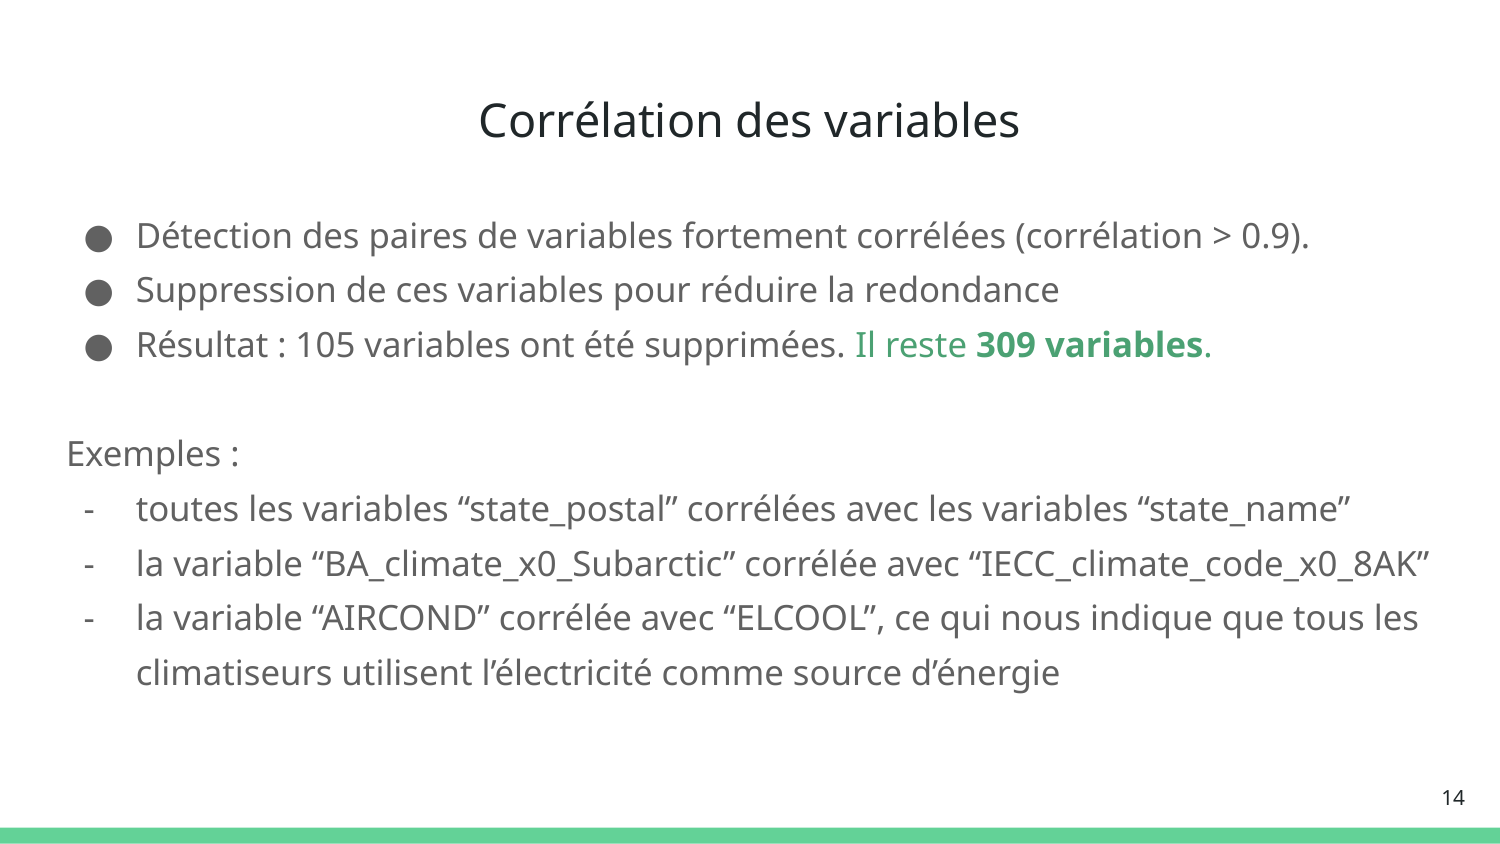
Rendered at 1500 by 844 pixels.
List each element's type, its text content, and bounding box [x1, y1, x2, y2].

title Corrélation des variables [51, 72, 1449, 167]
slide_number ‹#› [1389, 764, 1480, 830]
list Détection des paires de variables fortement corrélées (corrélation > 0.9). Suppression de ces variables pour réduire la redondance Résultat : 105 variables ont été supprimées. Il reste 309 variables. Exemples : toutes les variables “state_postal” corrélées avec les variables “state_name” la variable “BA_climate_x0_Subarctic” corrélée avec “IECC_climate_code_x0_8AK” la variable “AIRCOND” corrélée avec “ELCOOL”, ce qui nous indique que tous les climatiseurs utilisent l’électricité comme source d’énergie [51, 189, 1449, 750]
